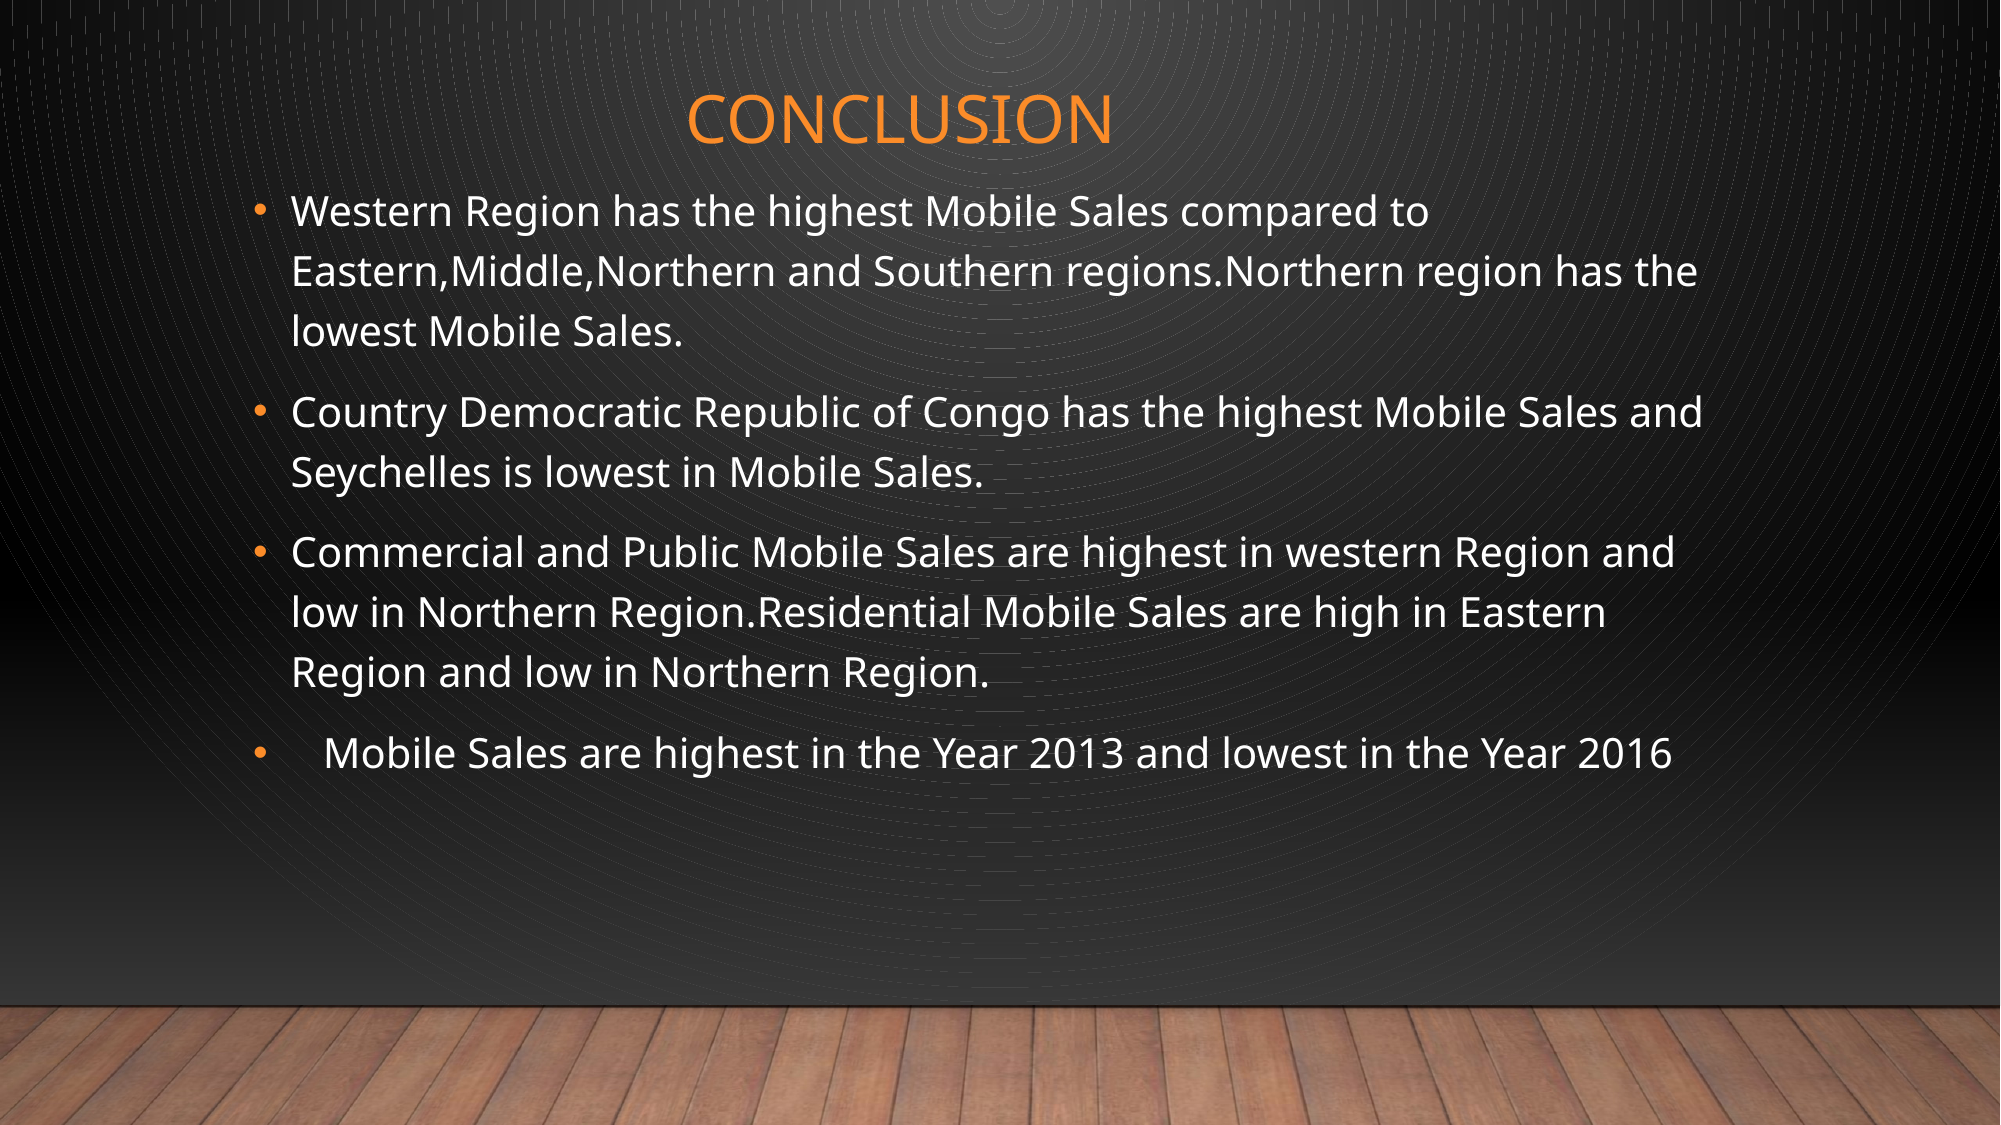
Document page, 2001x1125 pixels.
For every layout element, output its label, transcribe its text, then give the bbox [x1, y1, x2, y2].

list Western Region has the highest Mobile Sales compared to Eastern,Middle,Northern and Southern regions.Northern region has the lowest Mobile Sales. Country Democratic Republic of Congo has the highest Mobile Sales and Seychelles is lowest in Mobile Sales. Commercial and Public Mobile Sales are highest in western Region and low in Northern Region.Residential Mobile Sales are high in Eastern Region and low in Northern Region. Mobile Sales are highest in the Year 2013 and lowest in the Year 2016 [238, 167, 1763, 897]
title CONCLUSION [238, 15, 1565, 167]
picture [0, 1005, 2000, 1125]
